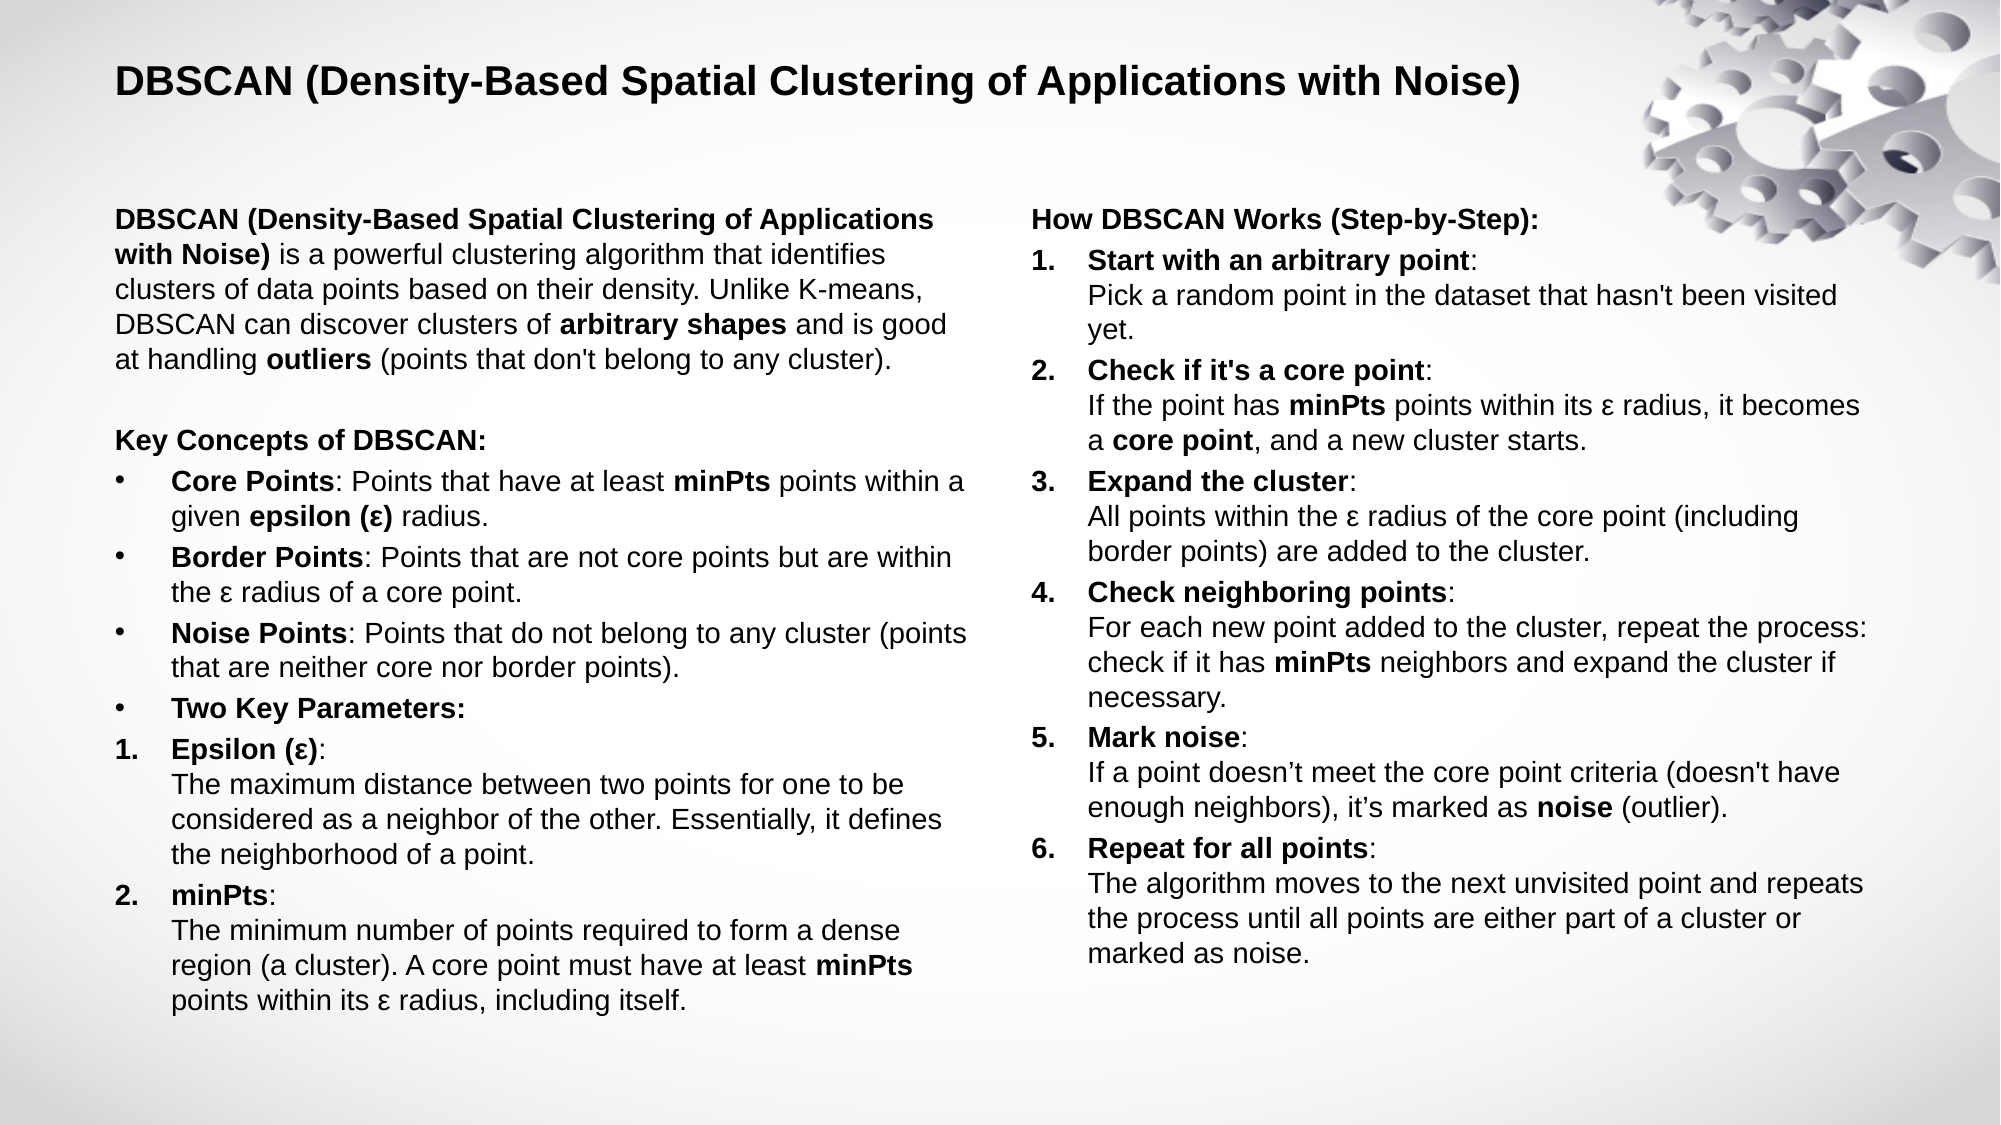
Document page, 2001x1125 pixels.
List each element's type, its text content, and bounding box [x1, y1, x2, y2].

list DBSCAN (Density-Based Spatial Clustering of Applications with Noise) is a powerful clustering algorithm that identifies clusters of data points based on their density. Unlike K-means, DBSCAN can discover clusters of arbitrary shapes and is good at handling outliers (points that don't belong to any cluster). Key Concepts of DBSCAN: Core Points: Points that have at least minPts points within a given epsilon (ε) radius. Border Points: Points that are not core points but are within the ε radius of a core point. Noise Points: Points that do not belong to any cluster (points that are neither core nor border points). Two Key Parameters: Epsilon (ε): The maximum distance between two points for one to be considered as a neighbor of the other. Essentially, it defines the neighborhood of a point. minPts: The minimum number of points required to form a dense region (a cluster). A core point must have at least minPts points within its ε radius, including itself. [99, 192, 984, 1006]
picture [0, 0, 2000, 1125]
title DBSCAN (Density-Based Spatial Clustering of Applications with Noise) [99, 30, 1901, 127]
list How DBSCAN Works (Step-by-Step): Start with an arbitrary point: Pick a random point in the dataset that hasn't been visited yet. Check if it's a core point: If the point has minPts points within its ε radius, it becomes a core point, and a new cluster starts. Expand the cluster: All points within the ε radius of the core point (including border points) are added to the cluster. Check neighboring points: For each new point added to the cluster, repeat the process: check if it has minPts neighbors and expand the cluster if necessary. Mark noise: If a point doesn’t meet the core point criteria (doesn't have enough neighbors), it’s marked as noise (outlier). Repeat for all points: The algorithm moves to the next unvisited point and repeats the process until all points are either part of a cluster or marked as noise. [1016, 192, 1901, 1006]
